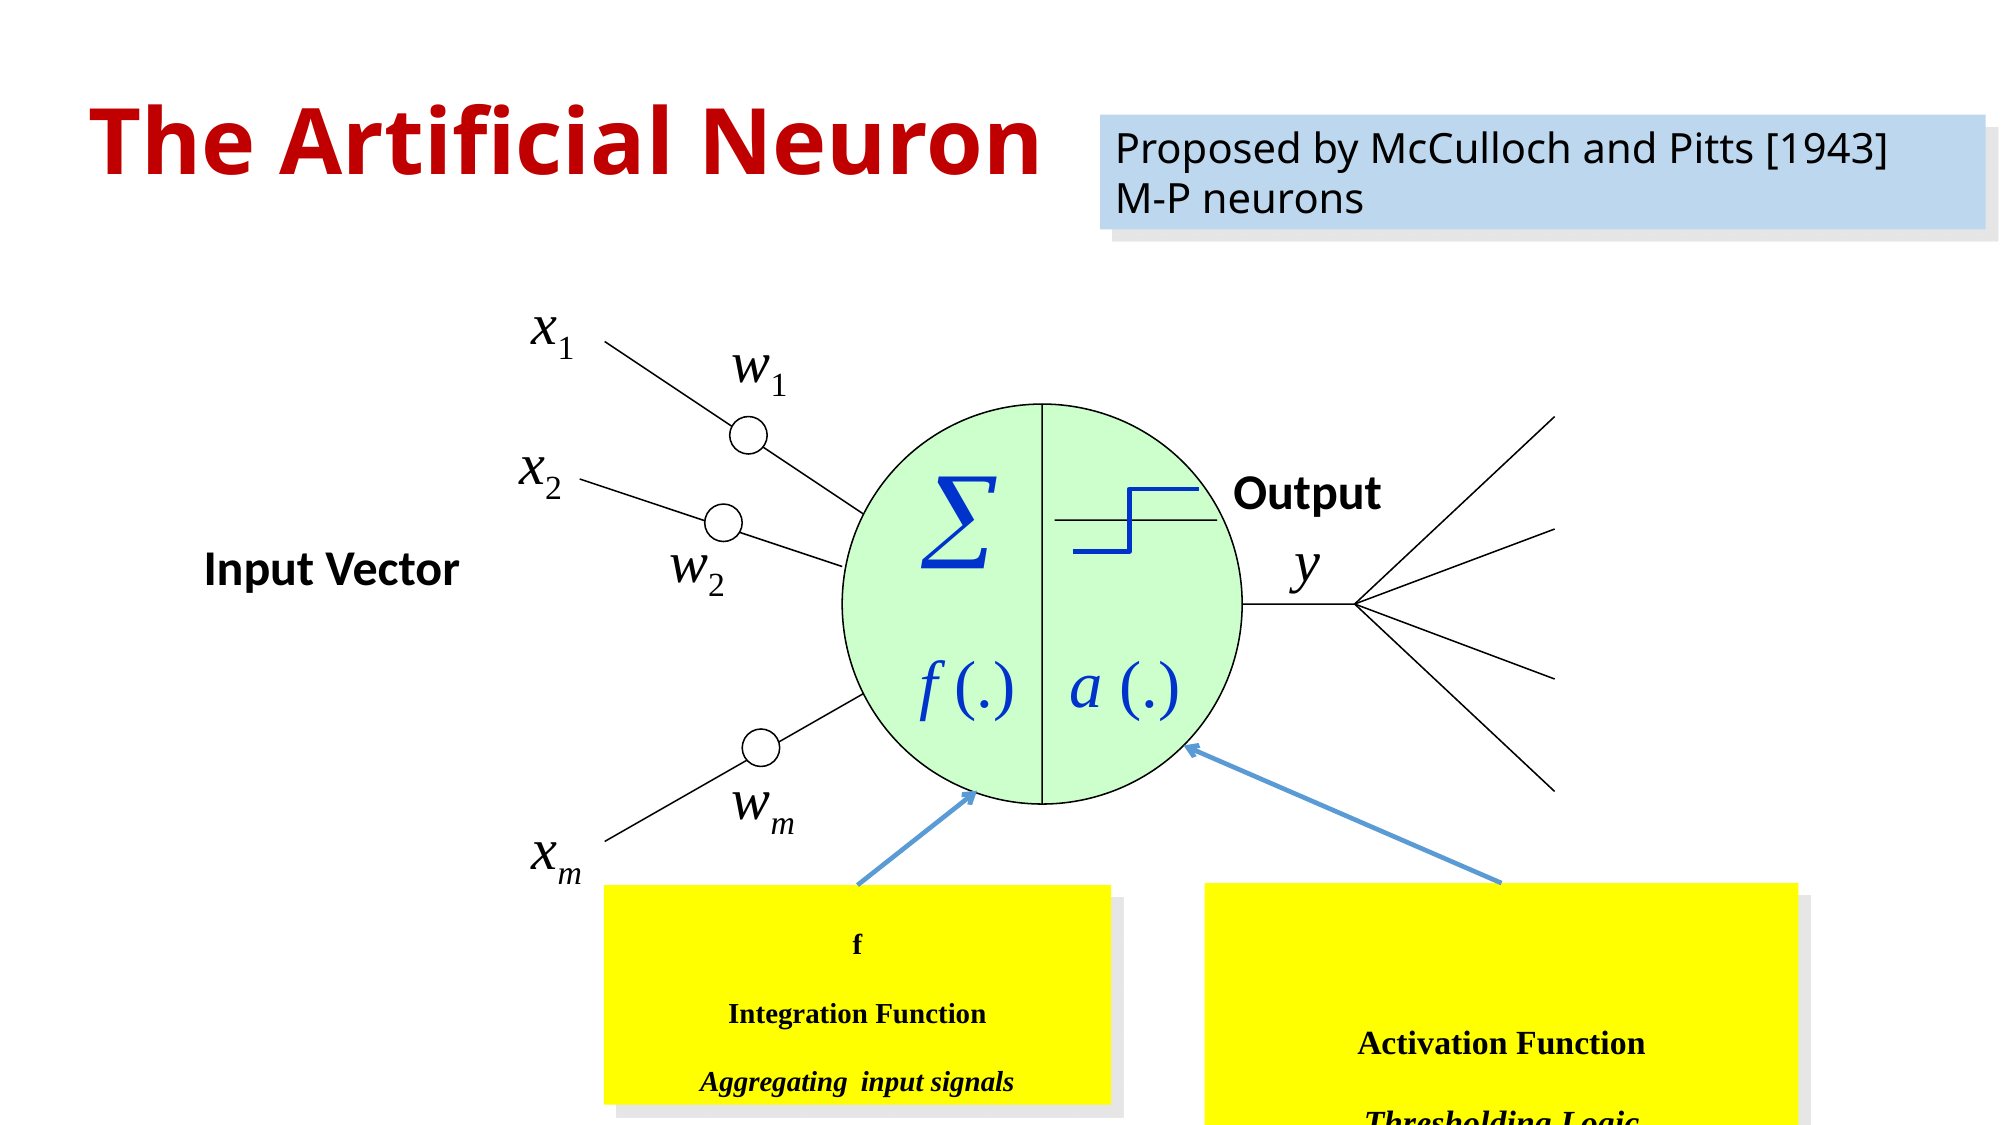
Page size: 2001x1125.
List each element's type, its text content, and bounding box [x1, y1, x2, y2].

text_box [857, 790, 978, 885]
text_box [504, 278, 868, 890]
title The Artificial Neuron [73, 35, 1799, 254]
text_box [1183, 745, 1502, 884]
text_box f Integration Function Aggregating input signals [603, 885, 1112, 1105]
text_box Proposed by McCulloch and Pitts [1943] M-P neurons [1100, 114, 1986, 230]
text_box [842, 404, 1243, 805]
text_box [1243, 416, 1555, 792]
